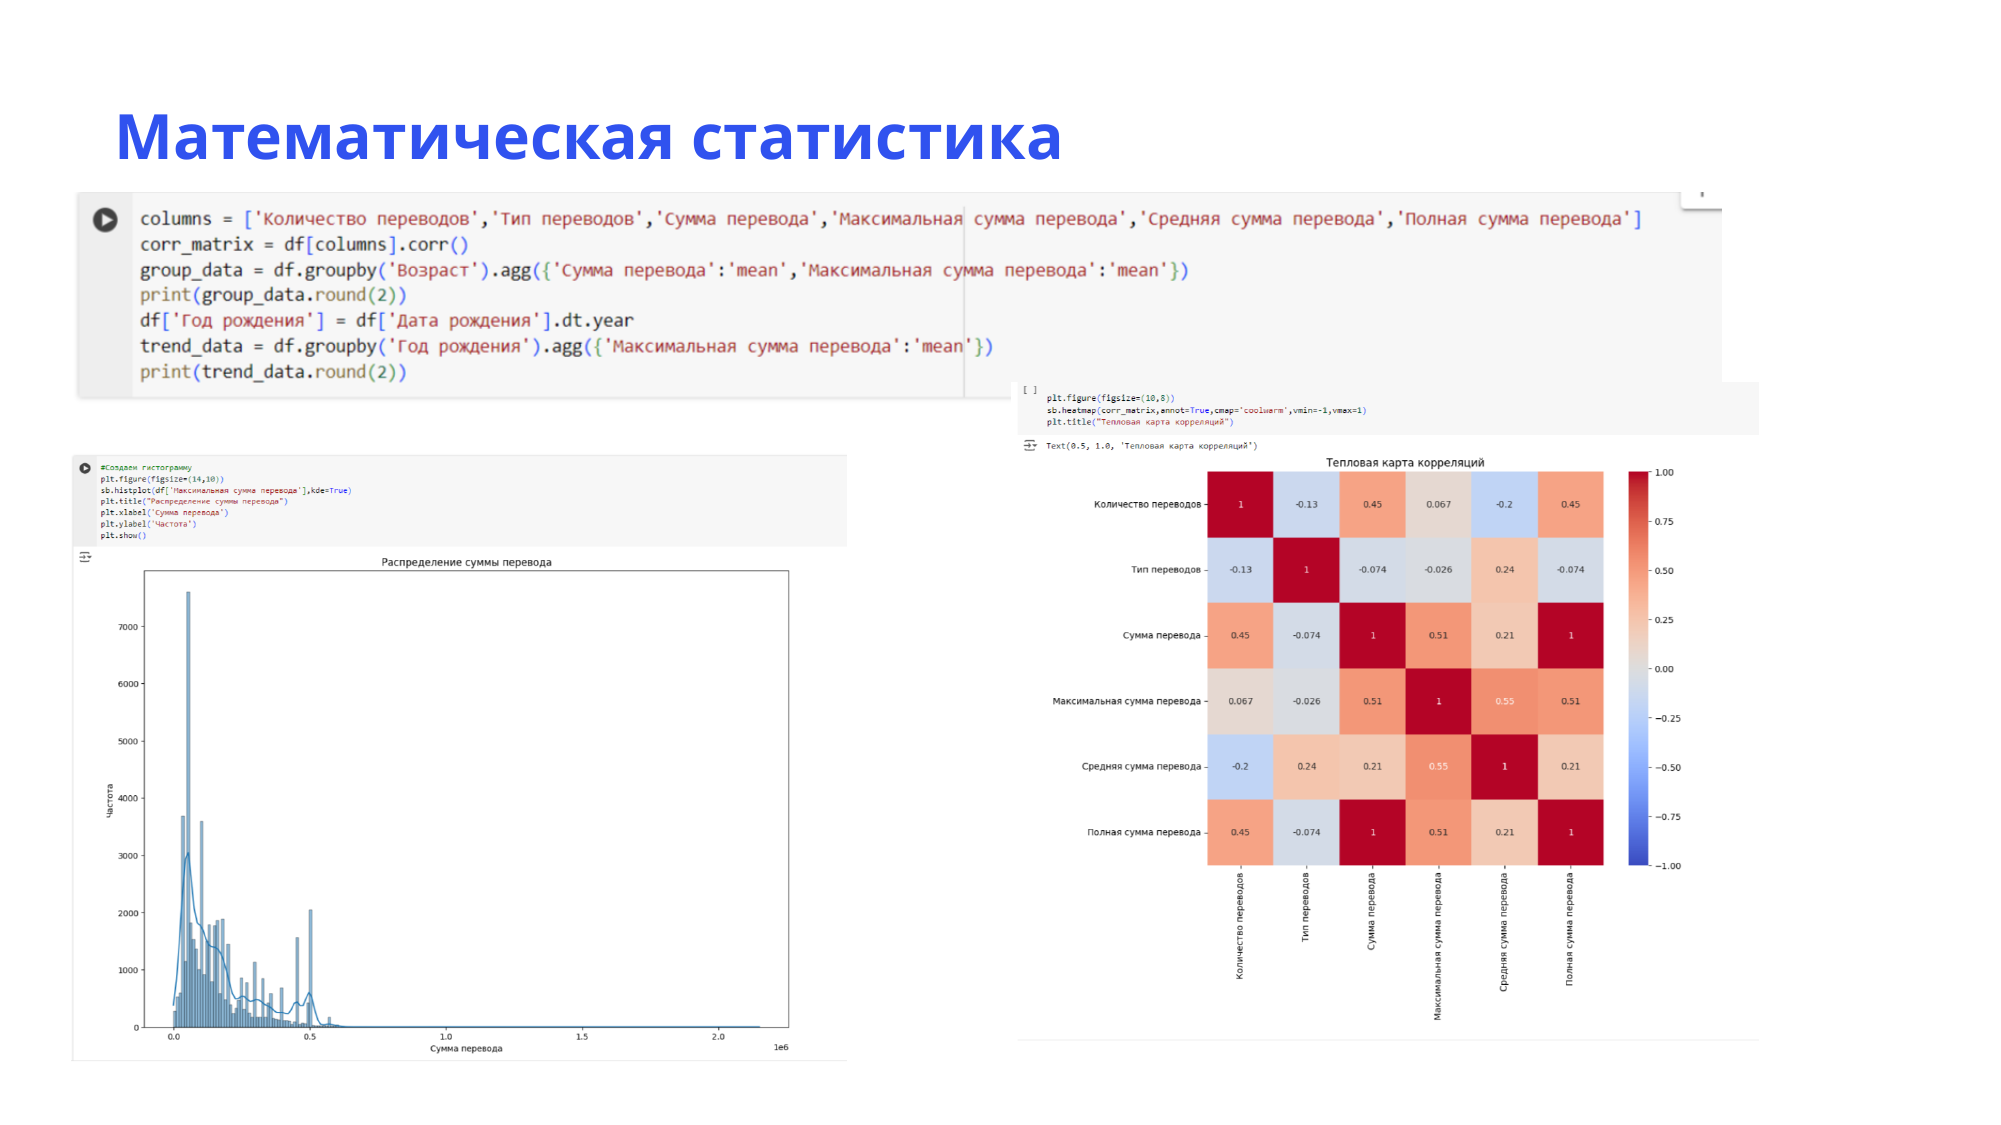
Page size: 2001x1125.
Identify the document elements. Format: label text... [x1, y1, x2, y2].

picture [71, 451, 847, 1063]
text_box Математическая статистика [99, 89, 1802, 175]
picture [71, 192, 1759, 1042]
